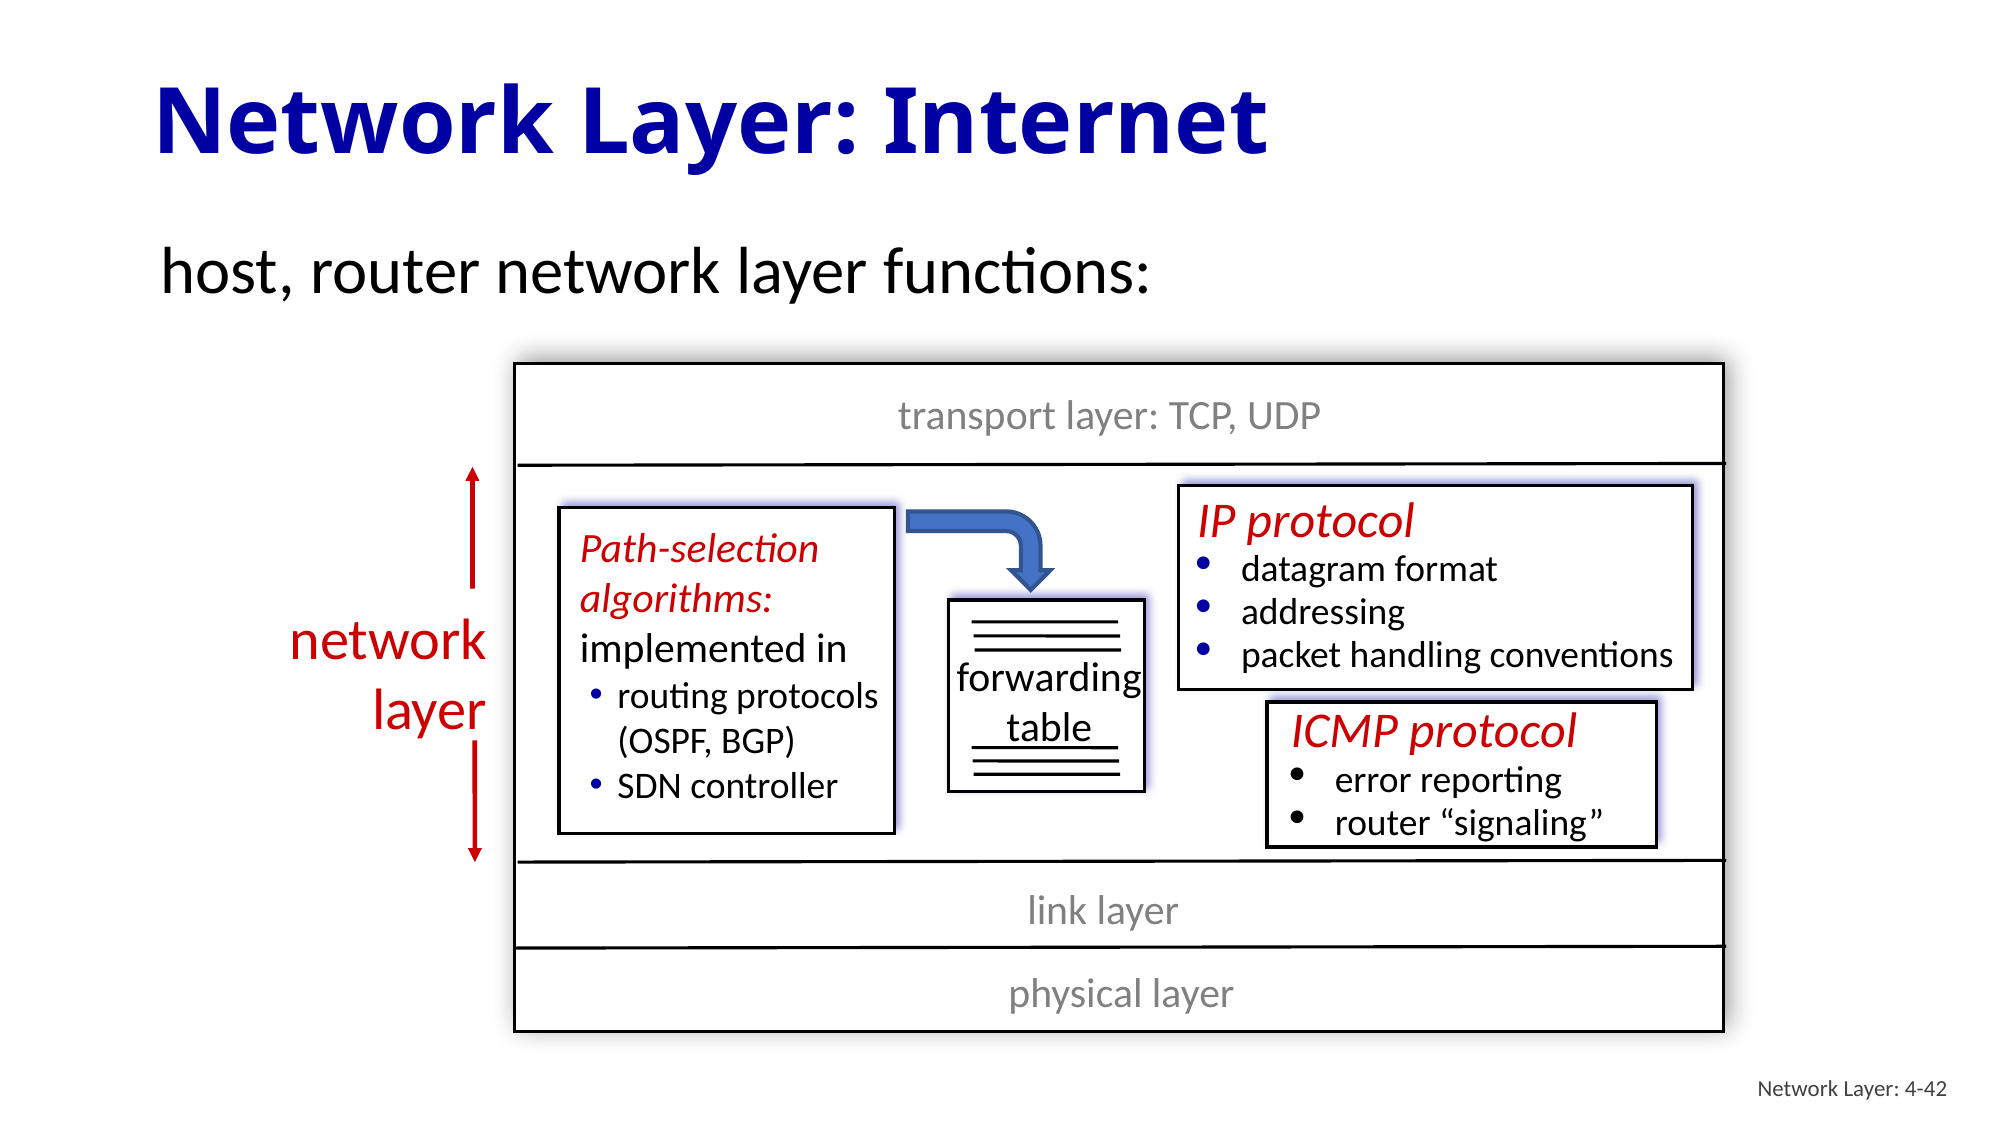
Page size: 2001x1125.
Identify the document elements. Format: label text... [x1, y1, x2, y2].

text_box network layer [274, 593, 502, 749]
text_box transport layer: TCP, UDP [883, 380, 1337, 446]
text_box [466, 466, 479, 589]
text_box physical layer [993, 958, 1250, 1024]
text_box Network Layer: 4-<number> [1512, 1056, 1963, 1117]
text_box Network Layer: Internet [137, 50, 1863, 198]
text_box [1178, 479, 1694, 690]
text_box link layer [1012, 875, 1195, 940]
text_box host, router network layer functions: [145, 231, 1382, 304]
text_box ICMP protocol error reporting router “signaling” [1276, 698, 1679, 852]
text_box [1266, 702, 1276, 847]
text_box [468, 740, 482, 863]
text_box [558, 507, 1158, 834]
text_box [514, 363, 1724, 1032]
